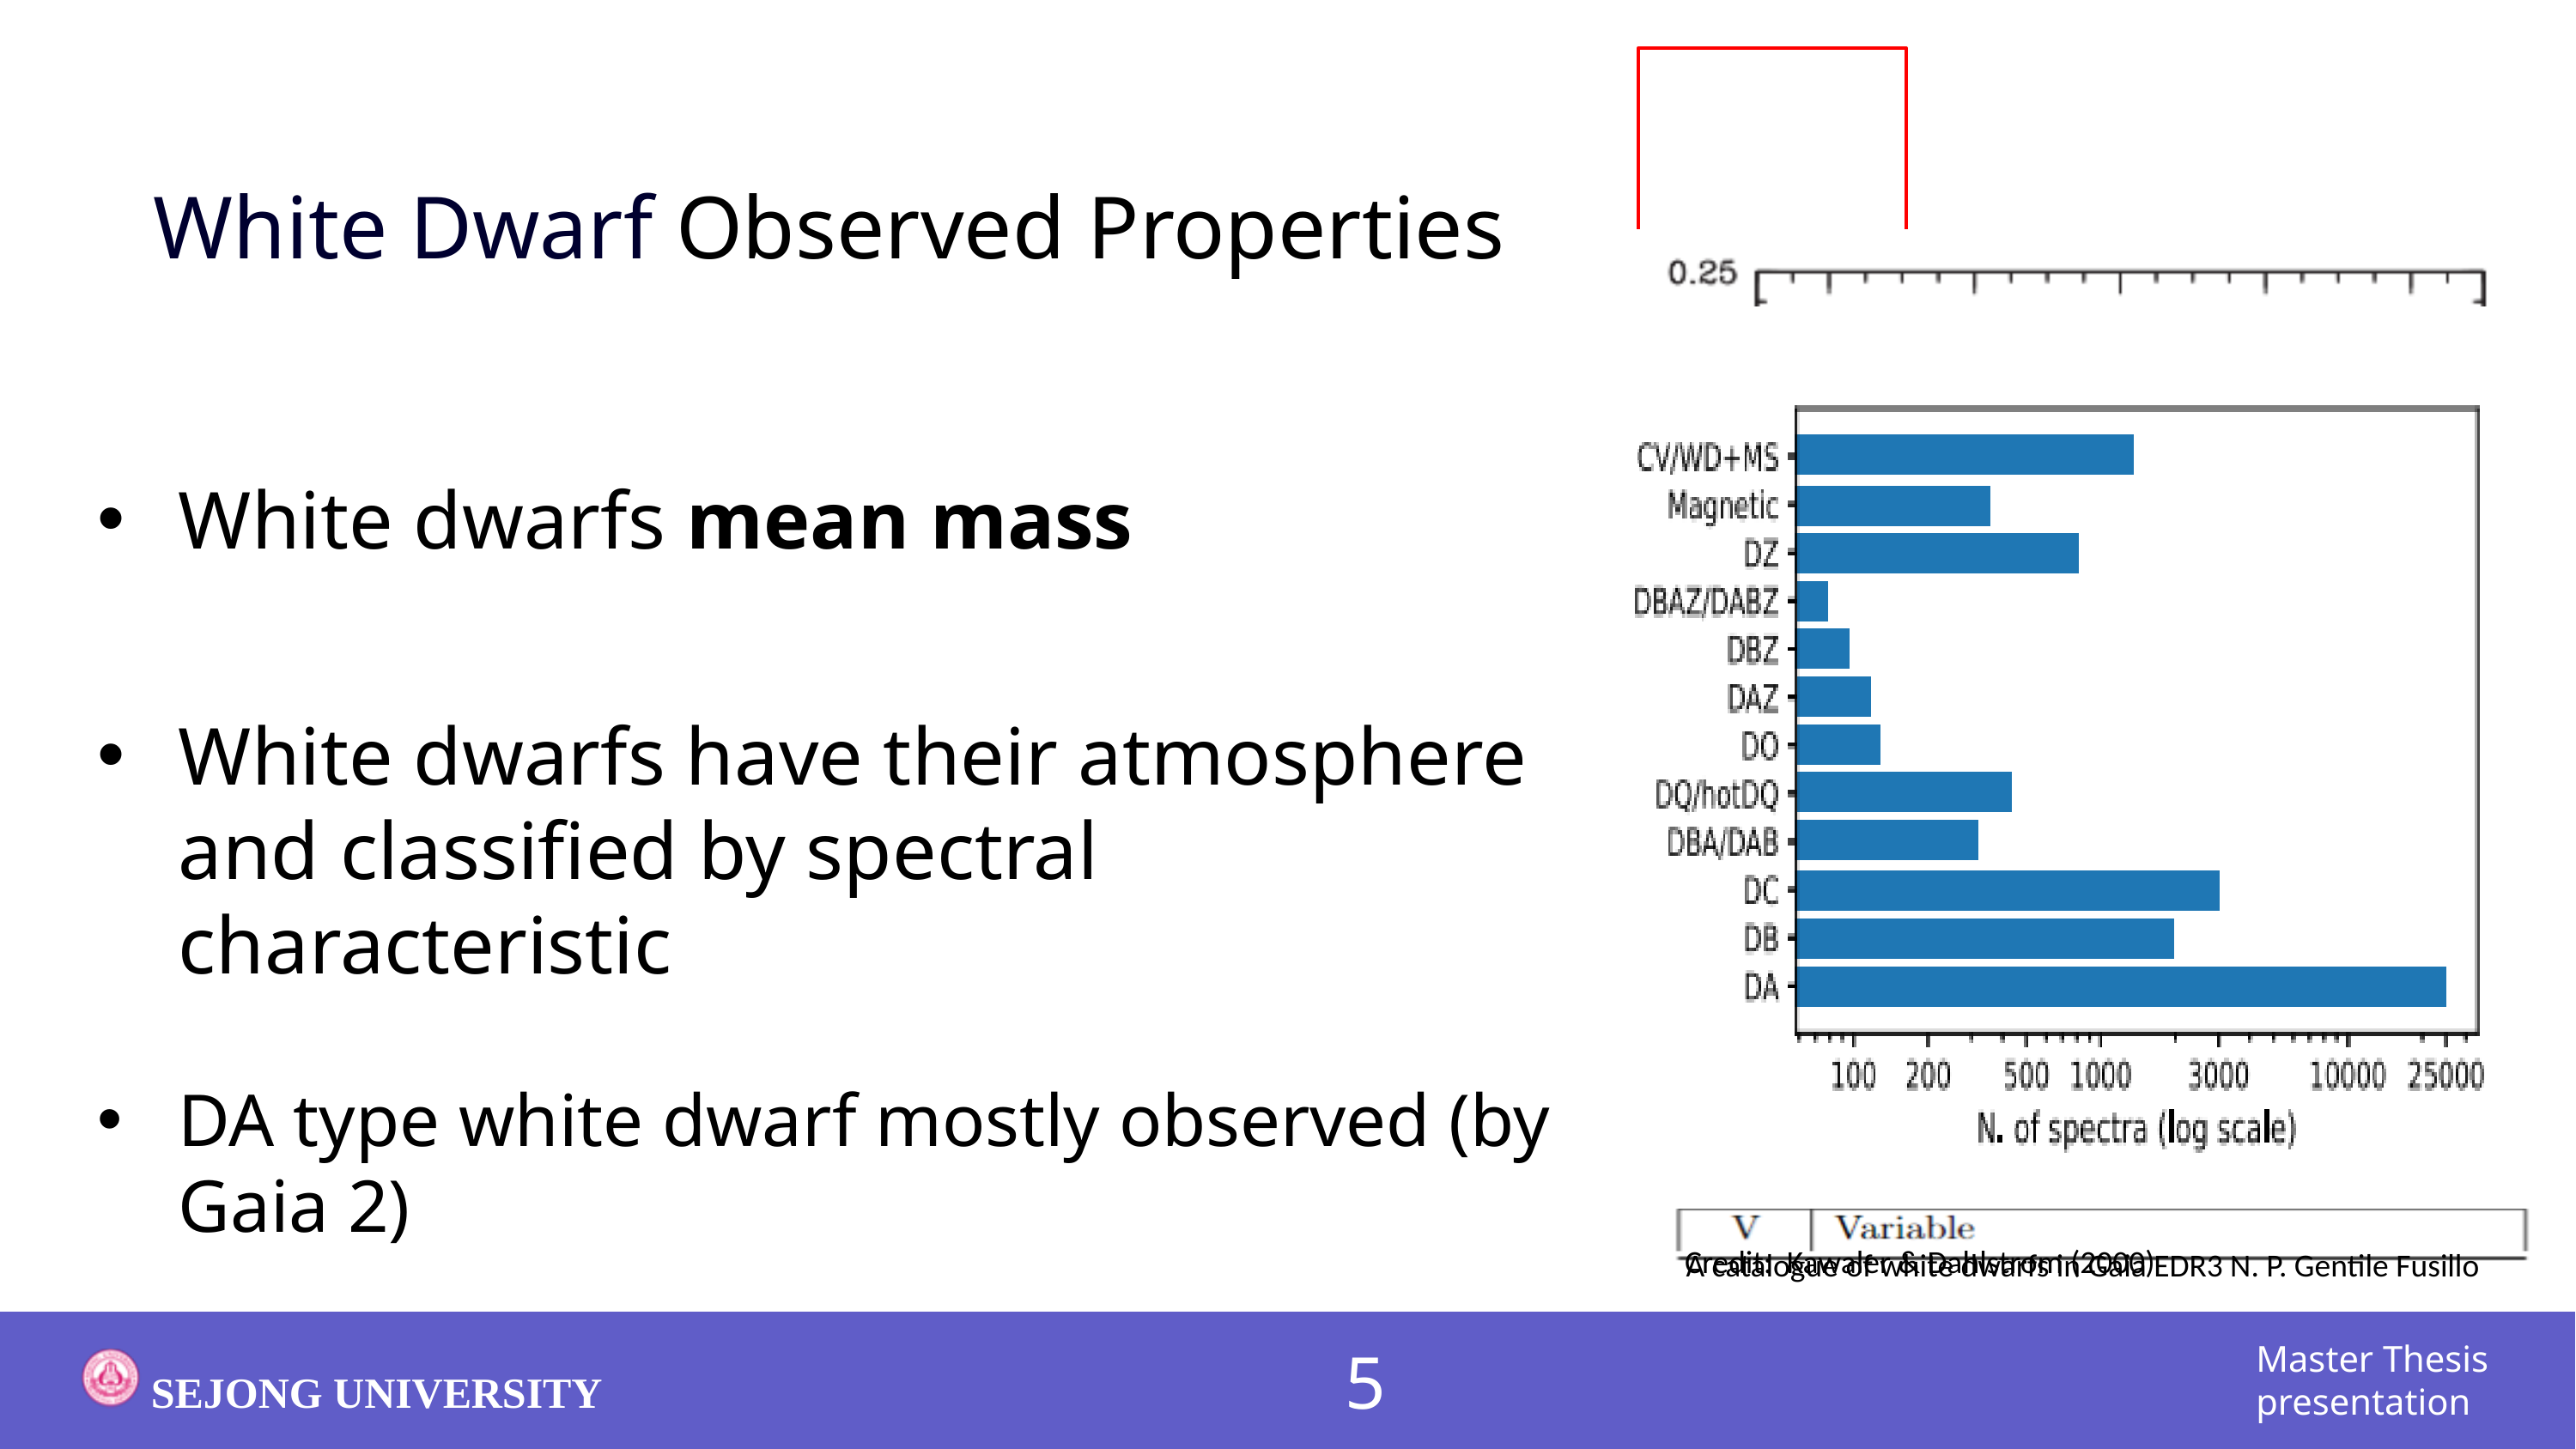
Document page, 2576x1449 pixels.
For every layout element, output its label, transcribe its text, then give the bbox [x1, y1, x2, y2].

text_box A catalogue of white dwarfs in Gaia EDR3 N. P. Gentile Fusillo [1673, 1238, 2576, 1290]
text_box [1637, 46, 1908, 227]
text_box White Dwarf Observed Properties [52, 163, 1607, 287]
picture [77, 1348, 145, 1409]
slide_number 5 [1177, 1364, 1399, 1408]
picture [1569, 228, 2558, 1276]
